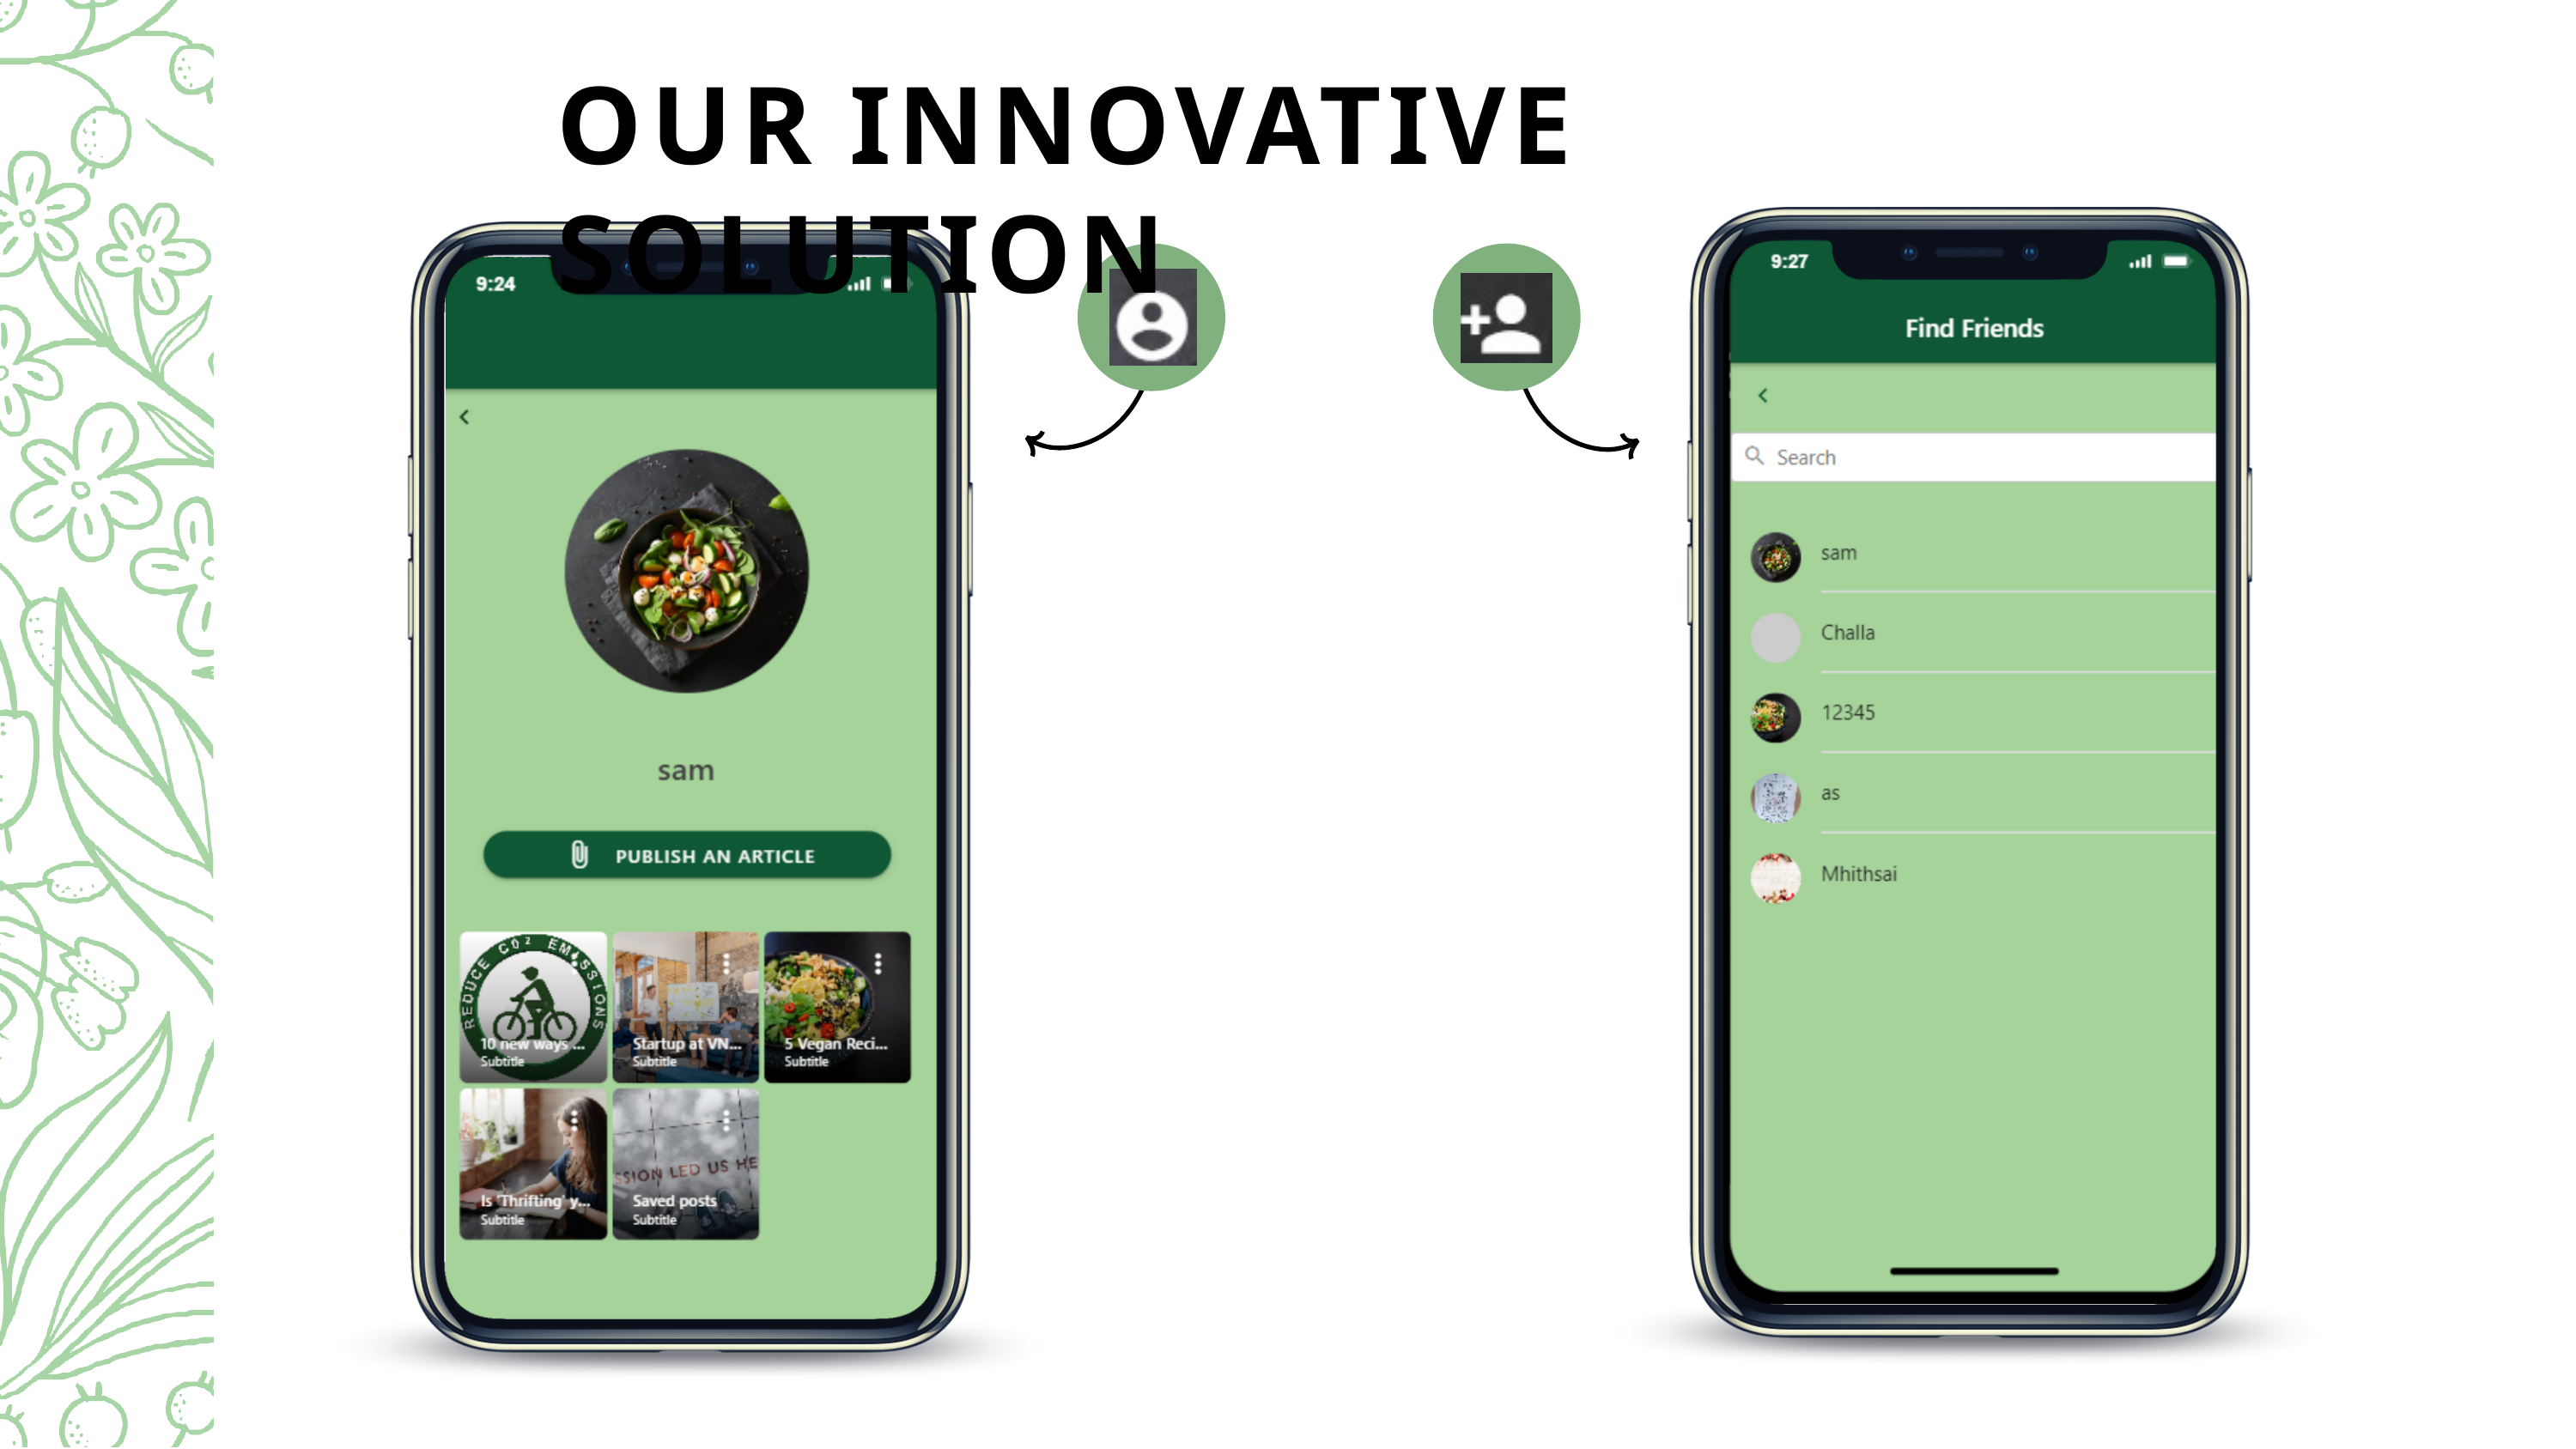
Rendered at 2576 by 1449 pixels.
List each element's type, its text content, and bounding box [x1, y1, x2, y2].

picture [0, 0, 214, 1447]
picture [1461, 273, 1552, 364]
picture [1109, 268, 1197, 366]
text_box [331, 221, 1226, 1382]
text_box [1432, 243, 1606, 460]
title OUR INNOVATIVE SOLUTION [491, 55, 2085, 315]
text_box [1610, 207, 2330, 1367]
